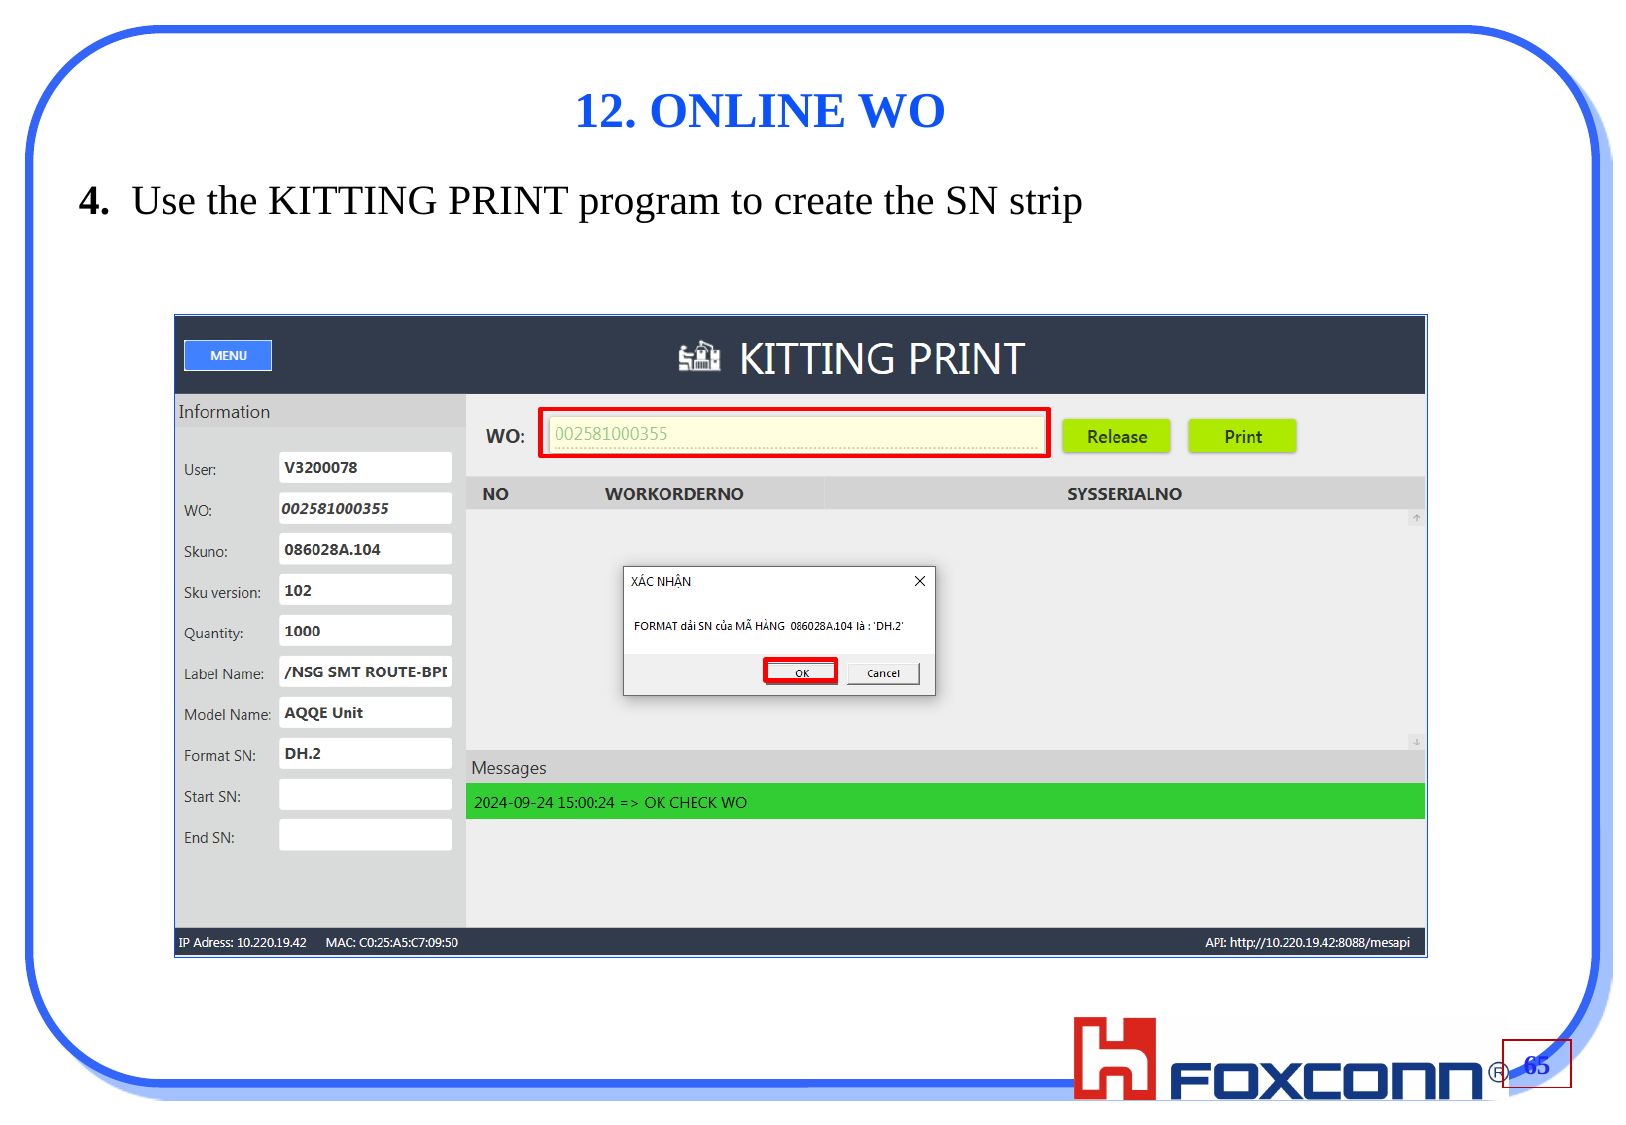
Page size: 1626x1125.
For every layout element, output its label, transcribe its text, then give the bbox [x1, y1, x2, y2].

slide_number 65 [1502, 1039, 1572, 1088]
text_box 12. ONLINE WO [562, 61, 1094, 145]
picture [1074, 1017, 1509, 1100]
picture [174, 314, 1429, 958]
title 4. Use the KITTING PRINT program to create the SN strip [63, 155, 1298, 240]
